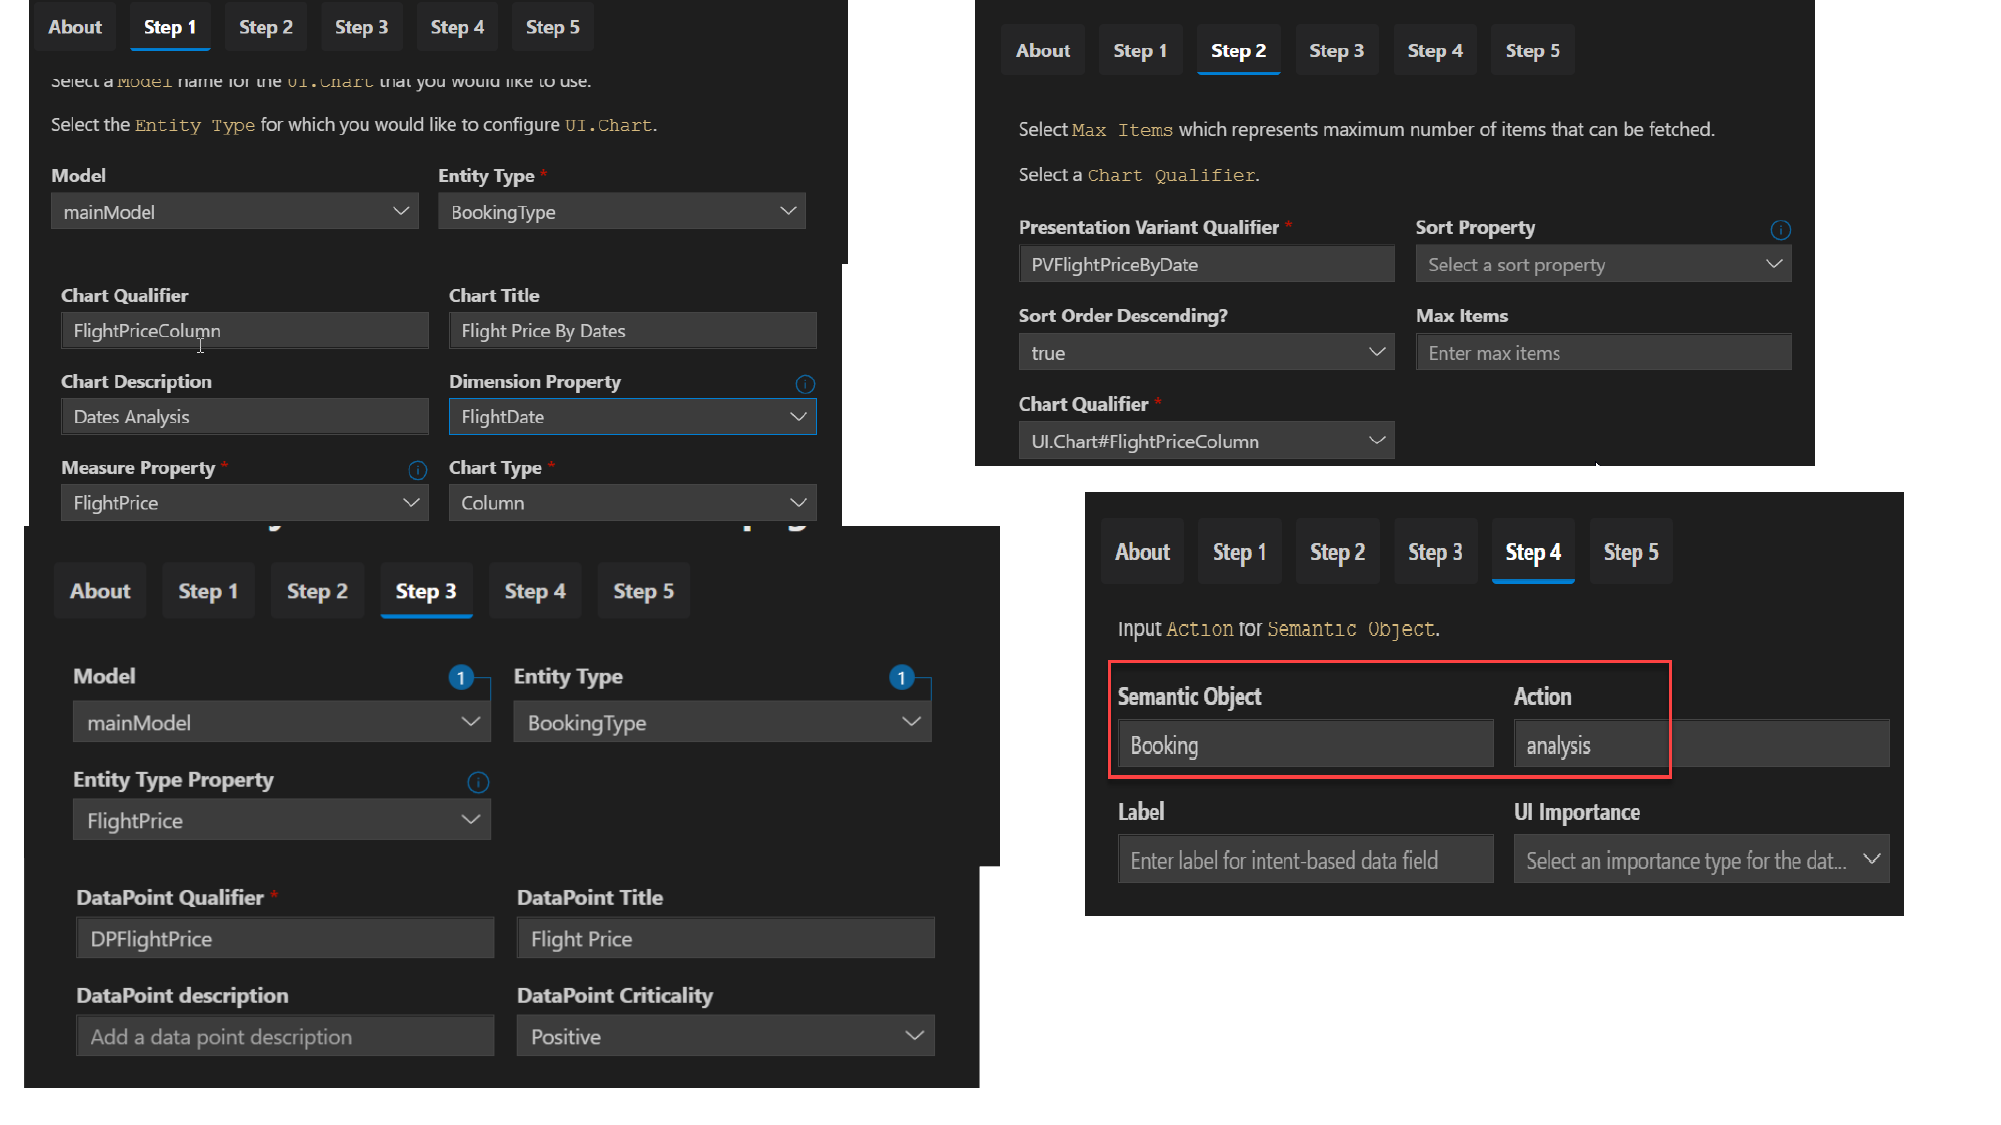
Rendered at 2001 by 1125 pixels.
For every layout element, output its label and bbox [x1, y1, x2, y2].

picture [24, 0, 1000, 1088]
picture [975, 0, 1815, 466]
picture [1085, 492, 1904, 916]
